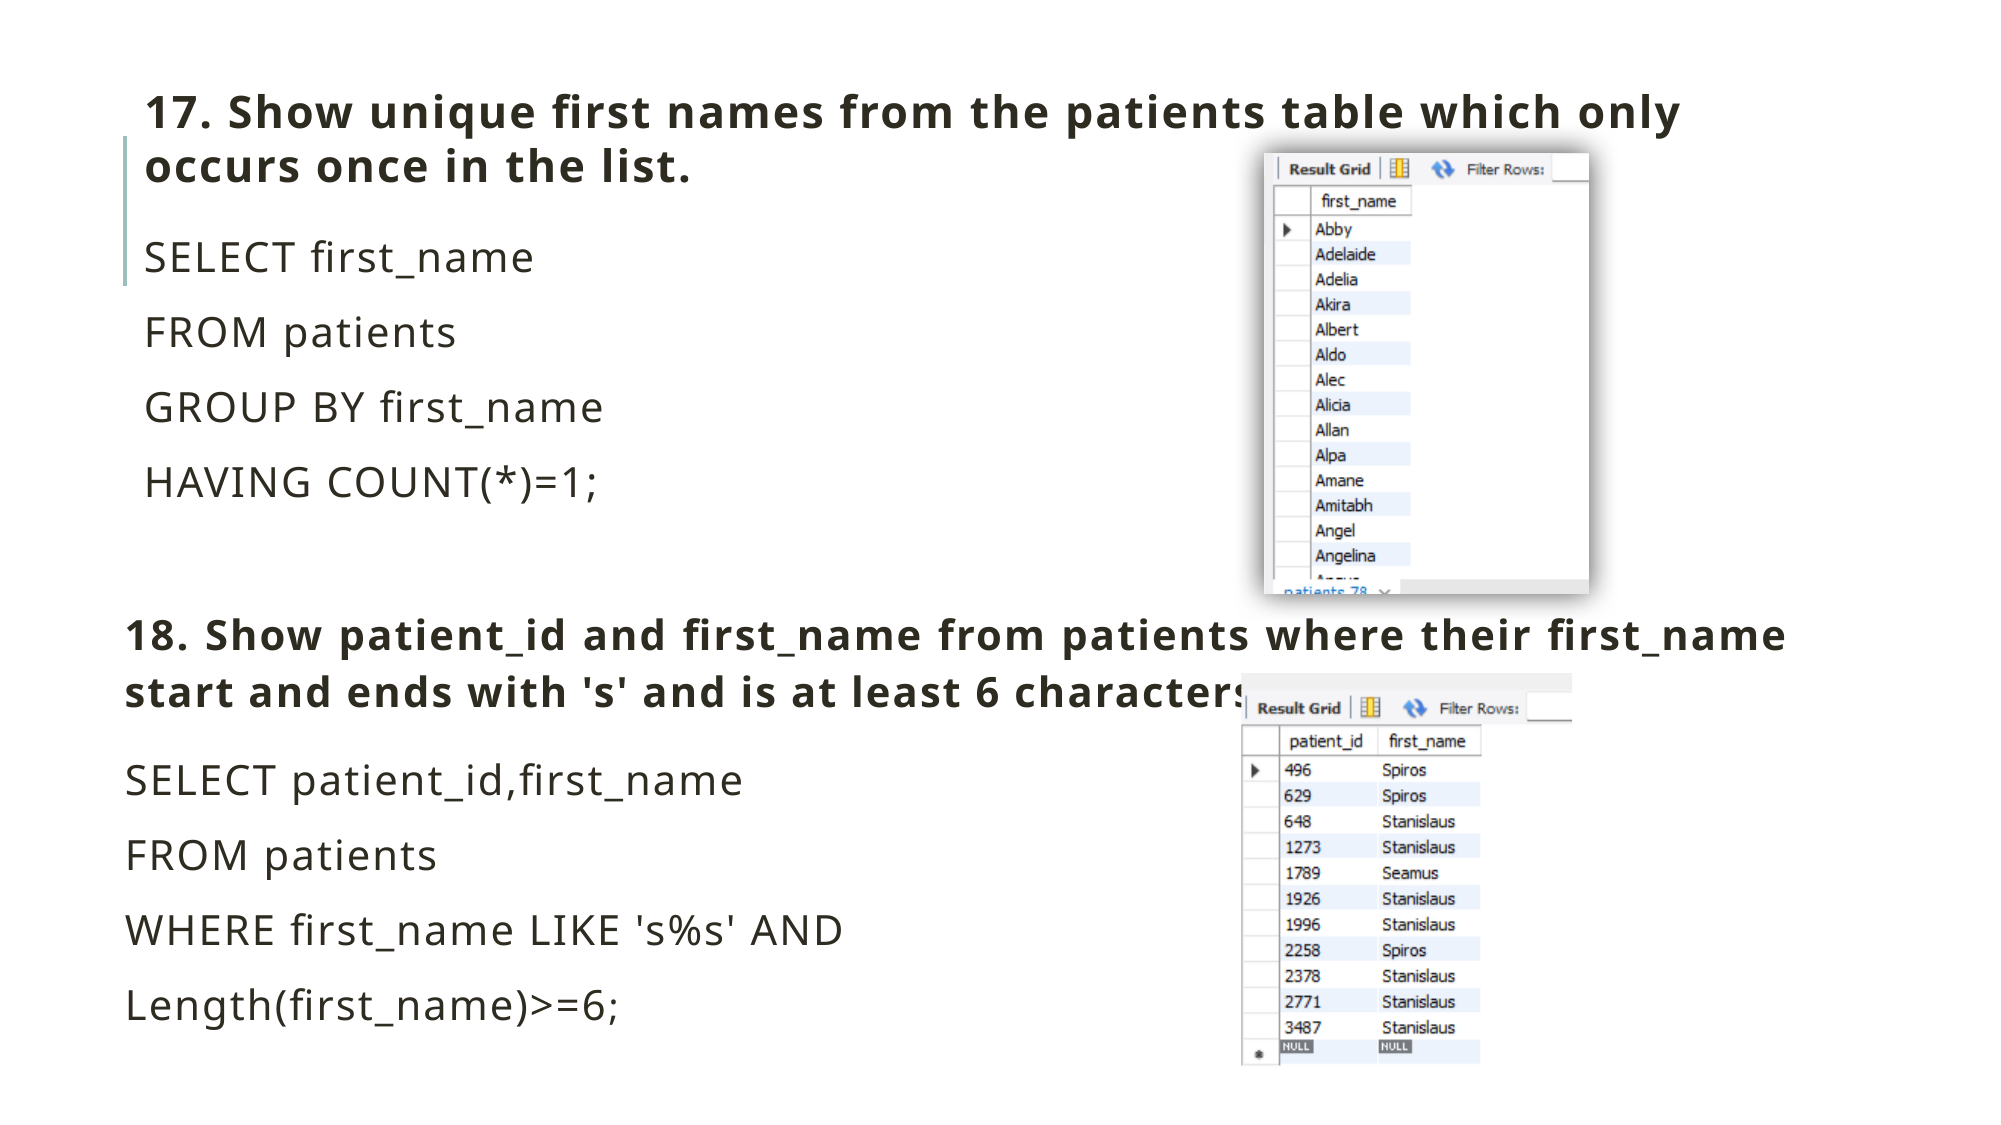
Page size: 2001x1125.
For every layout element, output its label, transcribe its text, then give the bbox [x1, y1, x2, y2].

title 17. Show unique first names from the patients table which only occurs once in the list. [129, 75, 1724, 322]
picture [1263, 152, 1590, 594]
text_box 18. Show patient_id and first_name from patients where their first_name start and ends with 's' and is at least 6 characters long. [109, 593, 1805, 724]
text_box SELECT patient_id,first_name FROM patients WHERE first_name LIKE 's%s' AND Length(first_name)>=6; [109, 721, 1110, 1037]
text_box SELECT first_name FROM patients GROUP BY first_name HAVING COUNT(*)=1; [129, 198, 1130, 514]
picture [1241, 673, 1573, 1125]
